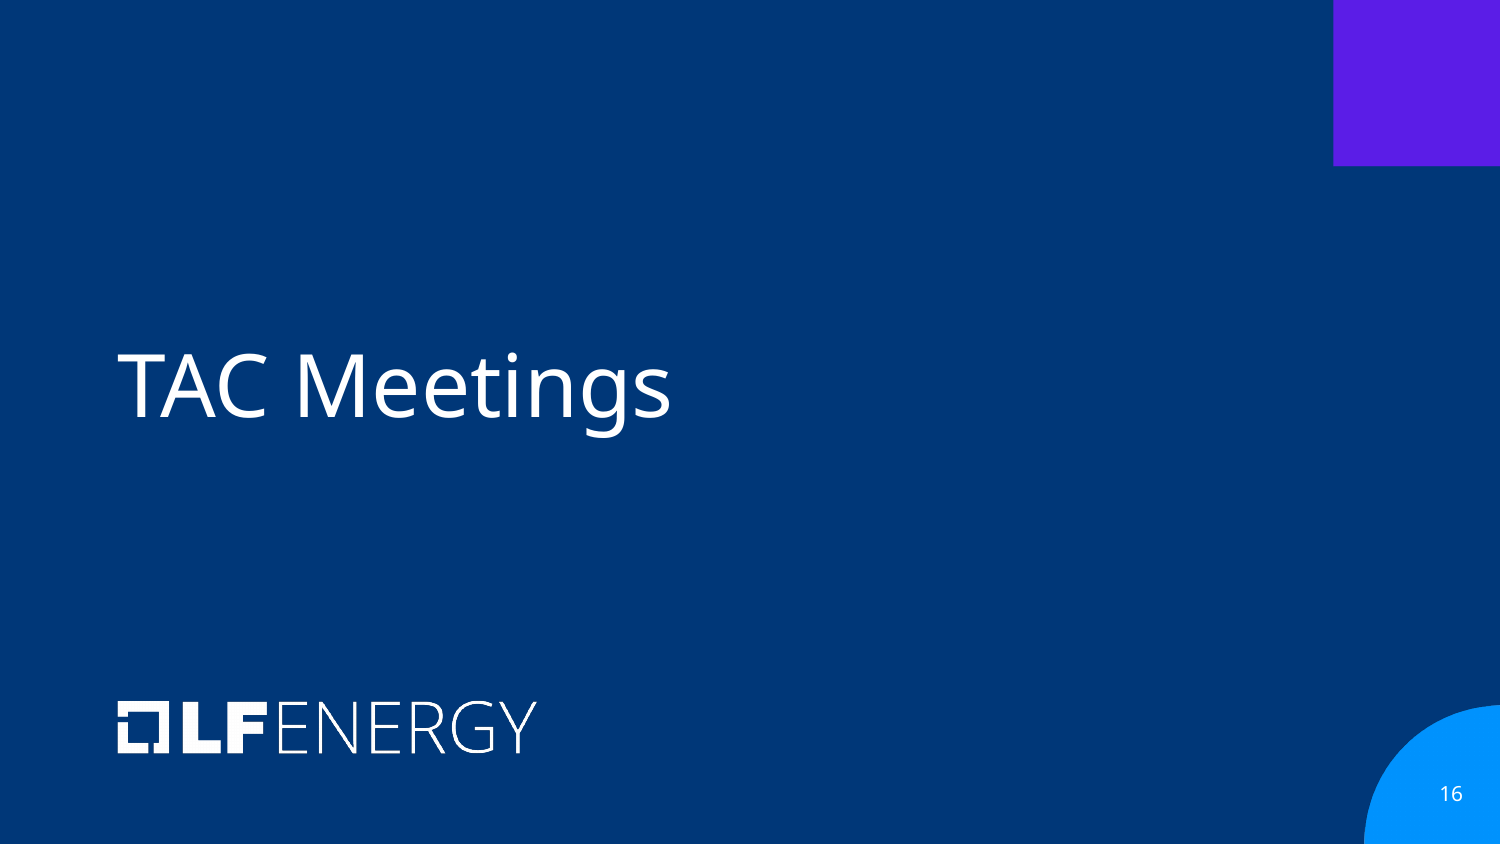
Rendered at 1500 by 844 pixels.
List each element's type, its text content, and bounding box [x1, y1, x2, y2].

picture [115, 694, 539, 760]
slide_number ‹#› [1387, 762, 1478, 828]
picture [1365, 706, 1500, 844]
title TAC Meetings [102, 315, 1011, 491]
